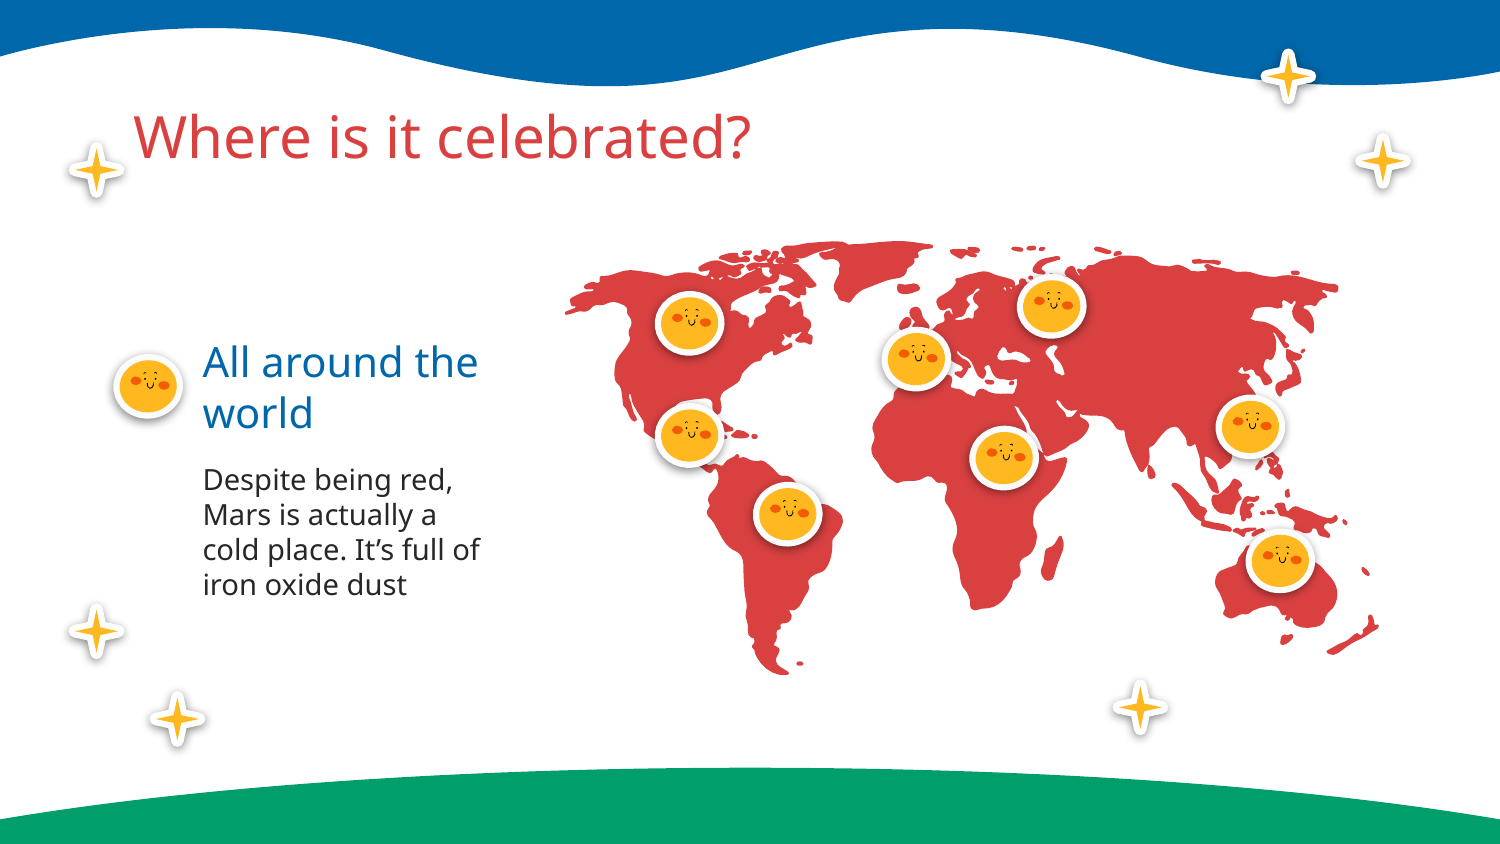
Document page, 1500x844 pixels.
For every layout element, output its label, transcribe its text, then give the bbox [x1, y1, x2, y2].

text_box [1118, 685, 1163, 730]
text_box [117, 358, 179, 415]
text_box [886, 331, 947, 388]
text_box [74, 148, 119, 192]
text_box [1249, 532, 1311, 589]
title Where is it celebrated? [118, 88, 1382, 183]
text_box All around the world [187, 334, 512, 439]
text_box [659, 295, 720, 352]
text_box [757, 486, 818, 543]
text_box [1220, 398, 1281, 455]
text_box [1021, 278, 1082, 335]
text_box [659, 407, 720, 464]
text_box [564, 240, 1380, 676]
text_box Despite being red, Mars is actually a cold place. It’s full of iron oxide dust [187, 446, 512, 659]
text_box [973, 430, 1035, 486]
